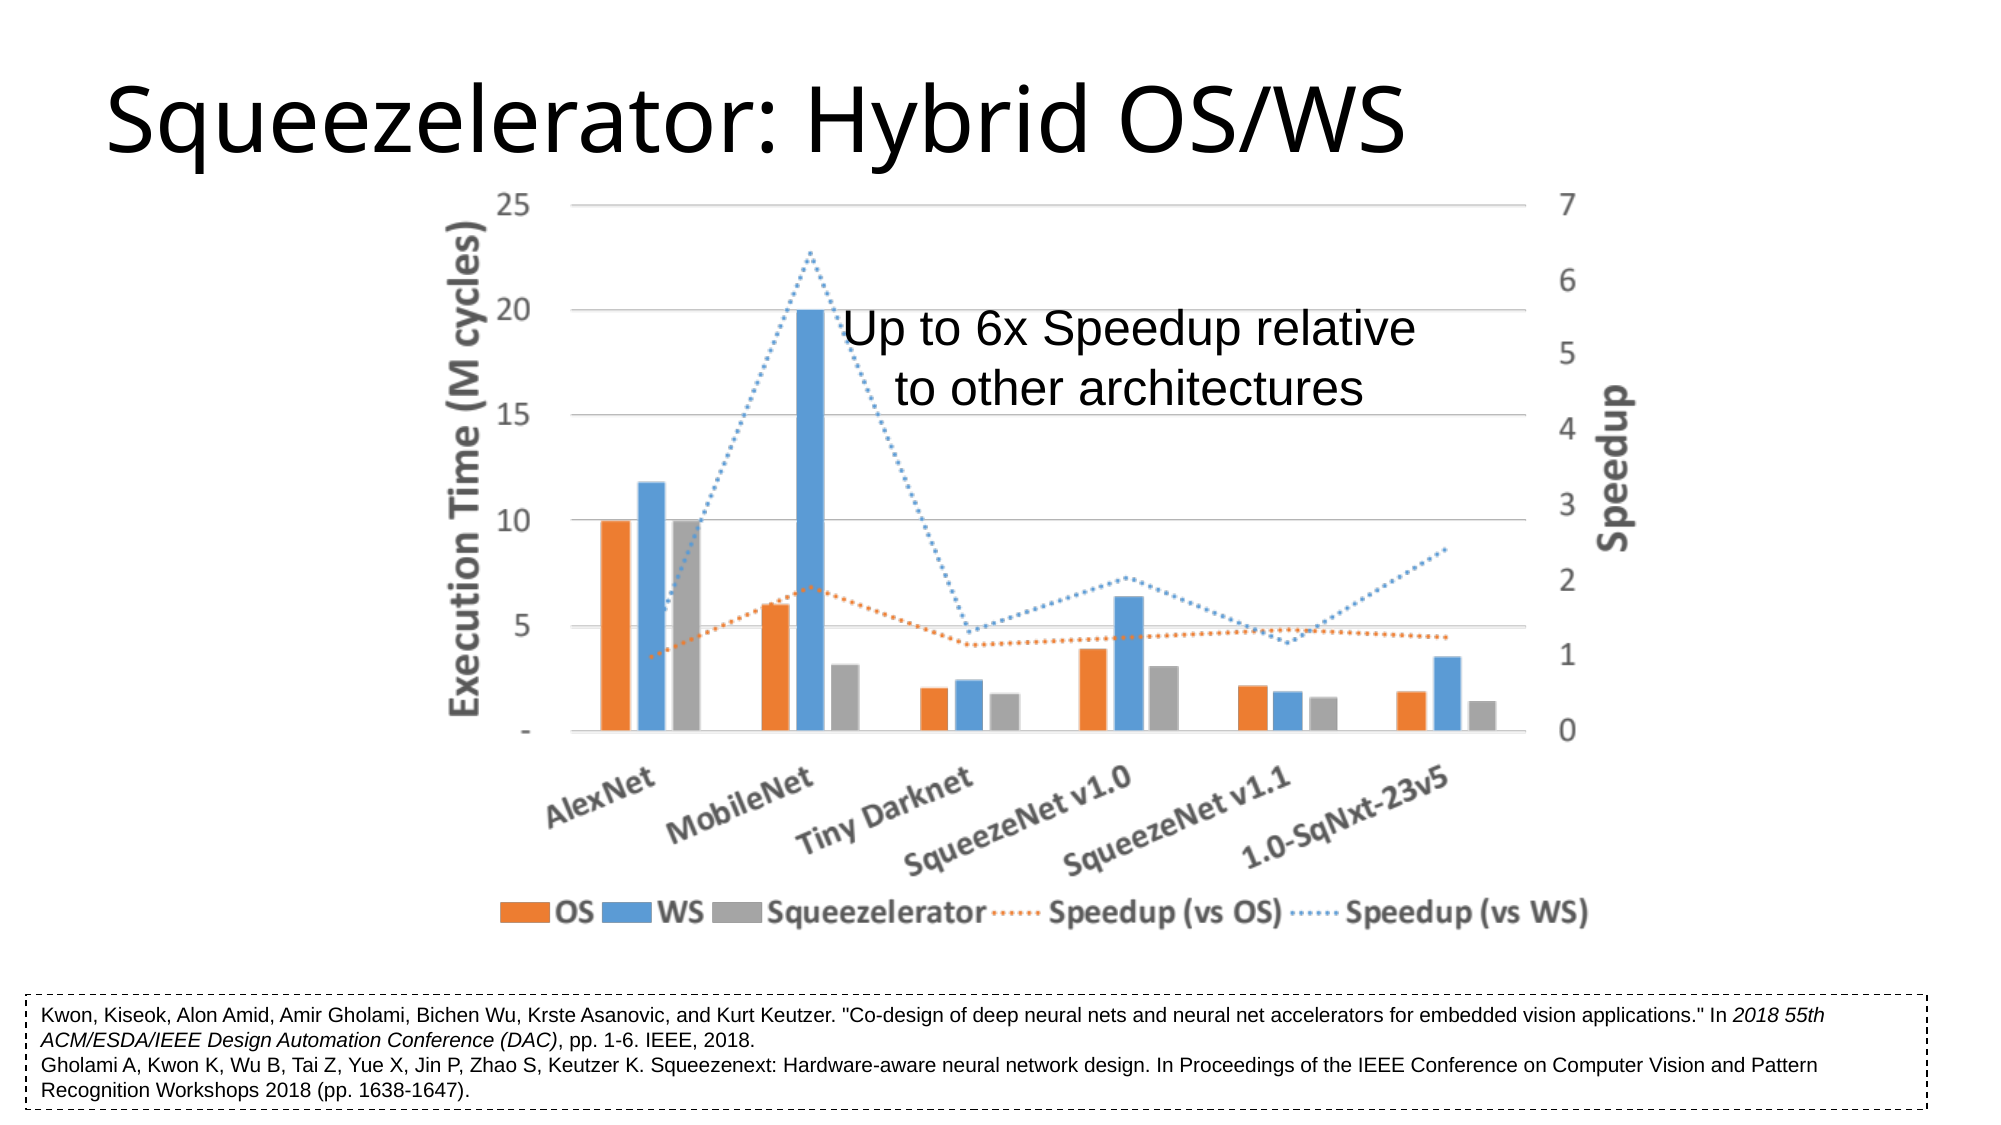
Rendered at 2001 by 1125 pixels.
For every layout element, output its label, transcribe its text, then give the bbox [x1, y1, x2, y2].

text_box Kwon, Kiseok, Alon Amid, Amir Gholami, Bichen Wu, Krste Asanovic, and Kurt Keutzer. "Co-design of deep neural nets and neural net accelerators for embedded vision applications." In 2018 55th ACM/ESDA/IEEE Design Automation Conference (DAC), pp. 1-6. IEEE, 2018. Gholami A, Kwon K, Wu B, Tai Z, Yue X, Jin P, Zhao S, Keutzer K. Squeezenext: Hardware-aware neural network design. In Proceedings of the IEEE Conference on Computer Vision and Pattern Recognition Workshops 2018 (pp. 1638-1647). [26, 994, 1927, 1110]
title Squeezelerator: Hybrid OS/WS [90, 14, 1863, 232]
picture [431, 176, 1648, 949]
